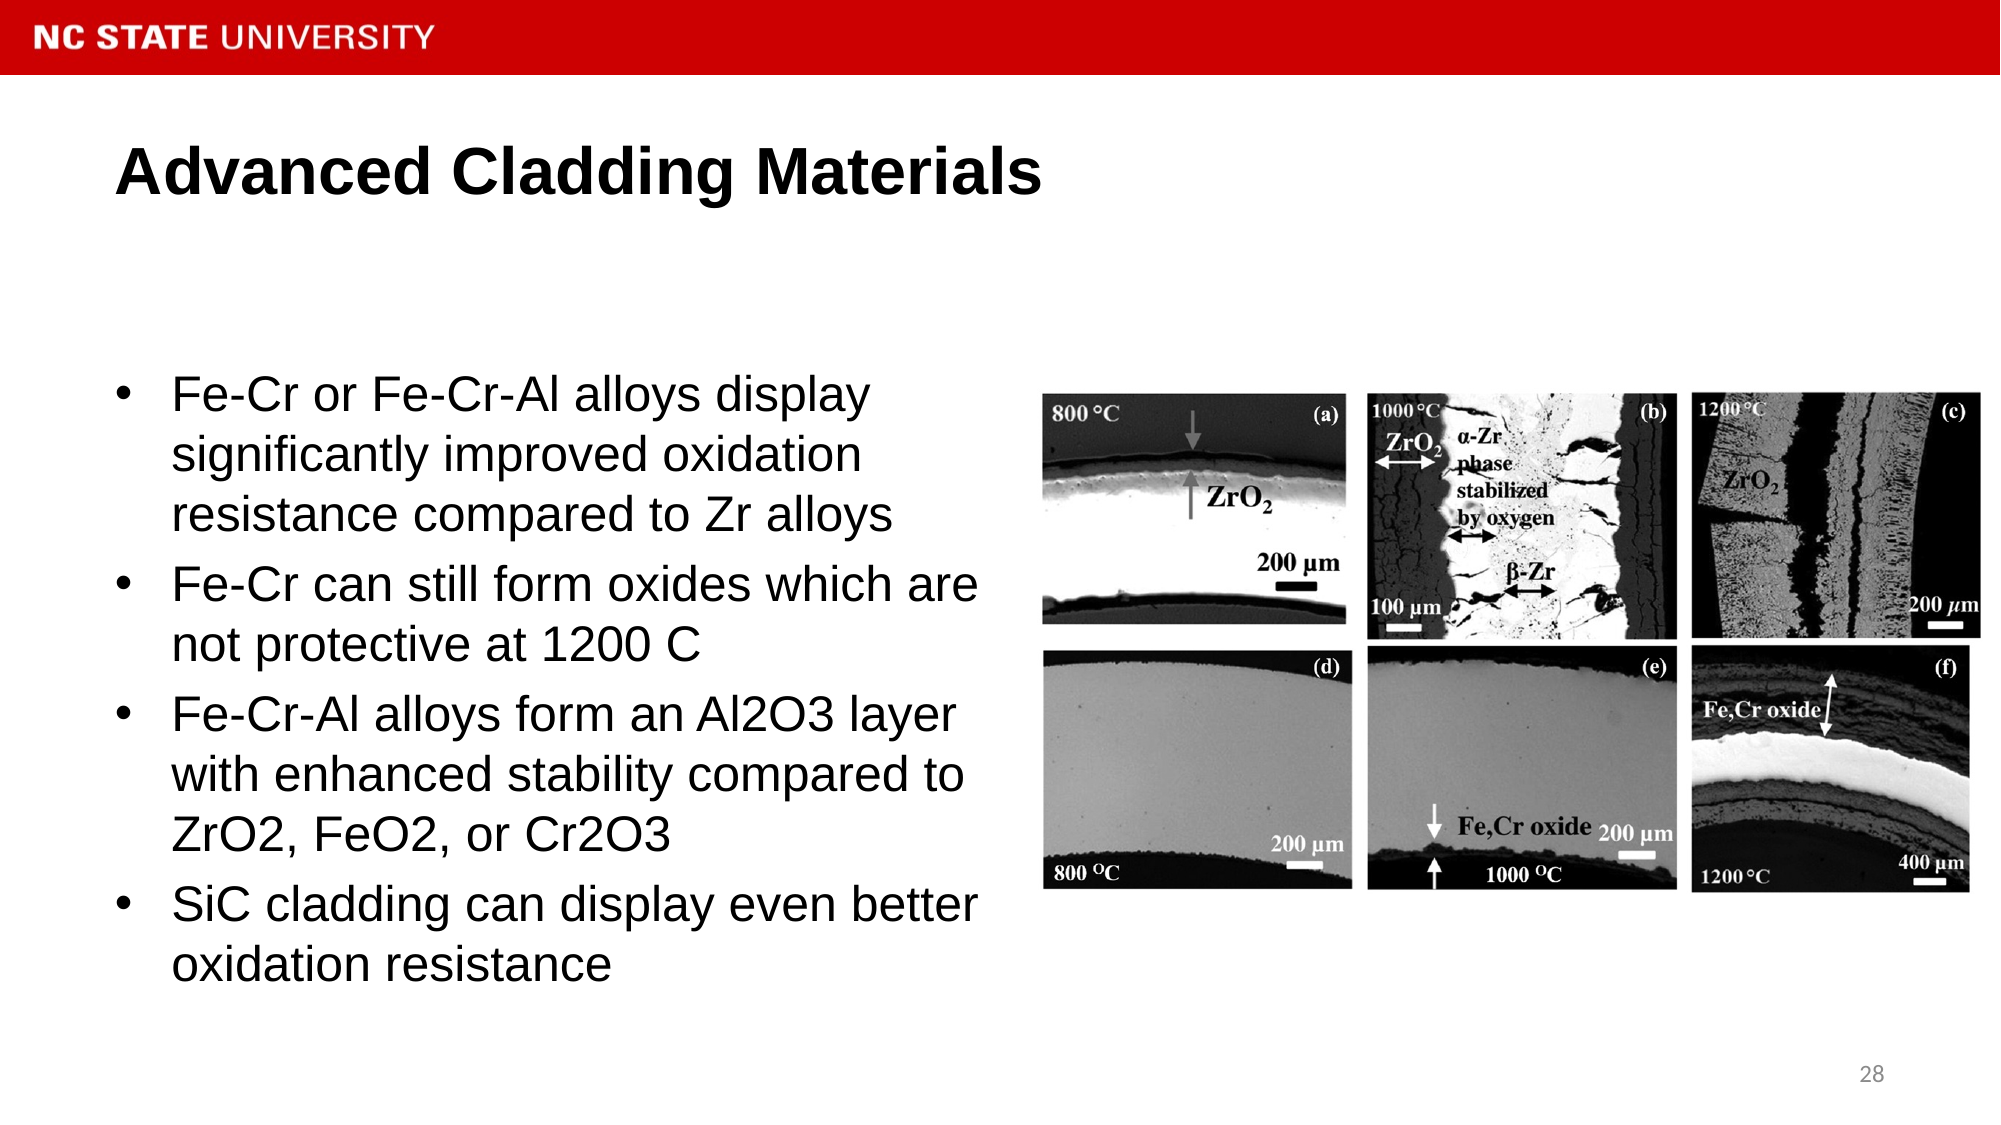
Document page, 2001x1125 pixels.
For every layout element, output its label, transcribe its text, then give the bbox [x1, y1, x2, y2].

slide_number 28 [1433, 1042, 1900, 1103]
picture [1036, 388, 1983, 894]
list Fe-Cr or Fe-Cr-Al alloys display significantly improved oxidation resistance compared to Zr alloys Fe-Cr can still form oxides which are not protective at 1200 C Fe-Cr-Al alloys form an Al2O3 layer with enhanced stability compared to ZrO2, FeO2, or Cr2O3 SiC cladding can display even better oxidation resistance [99, 354, 1038, 1005]
picture [0, 0, 2000, 75]
title Advanced Cladding Materials [99, 79, 1900, 256]
